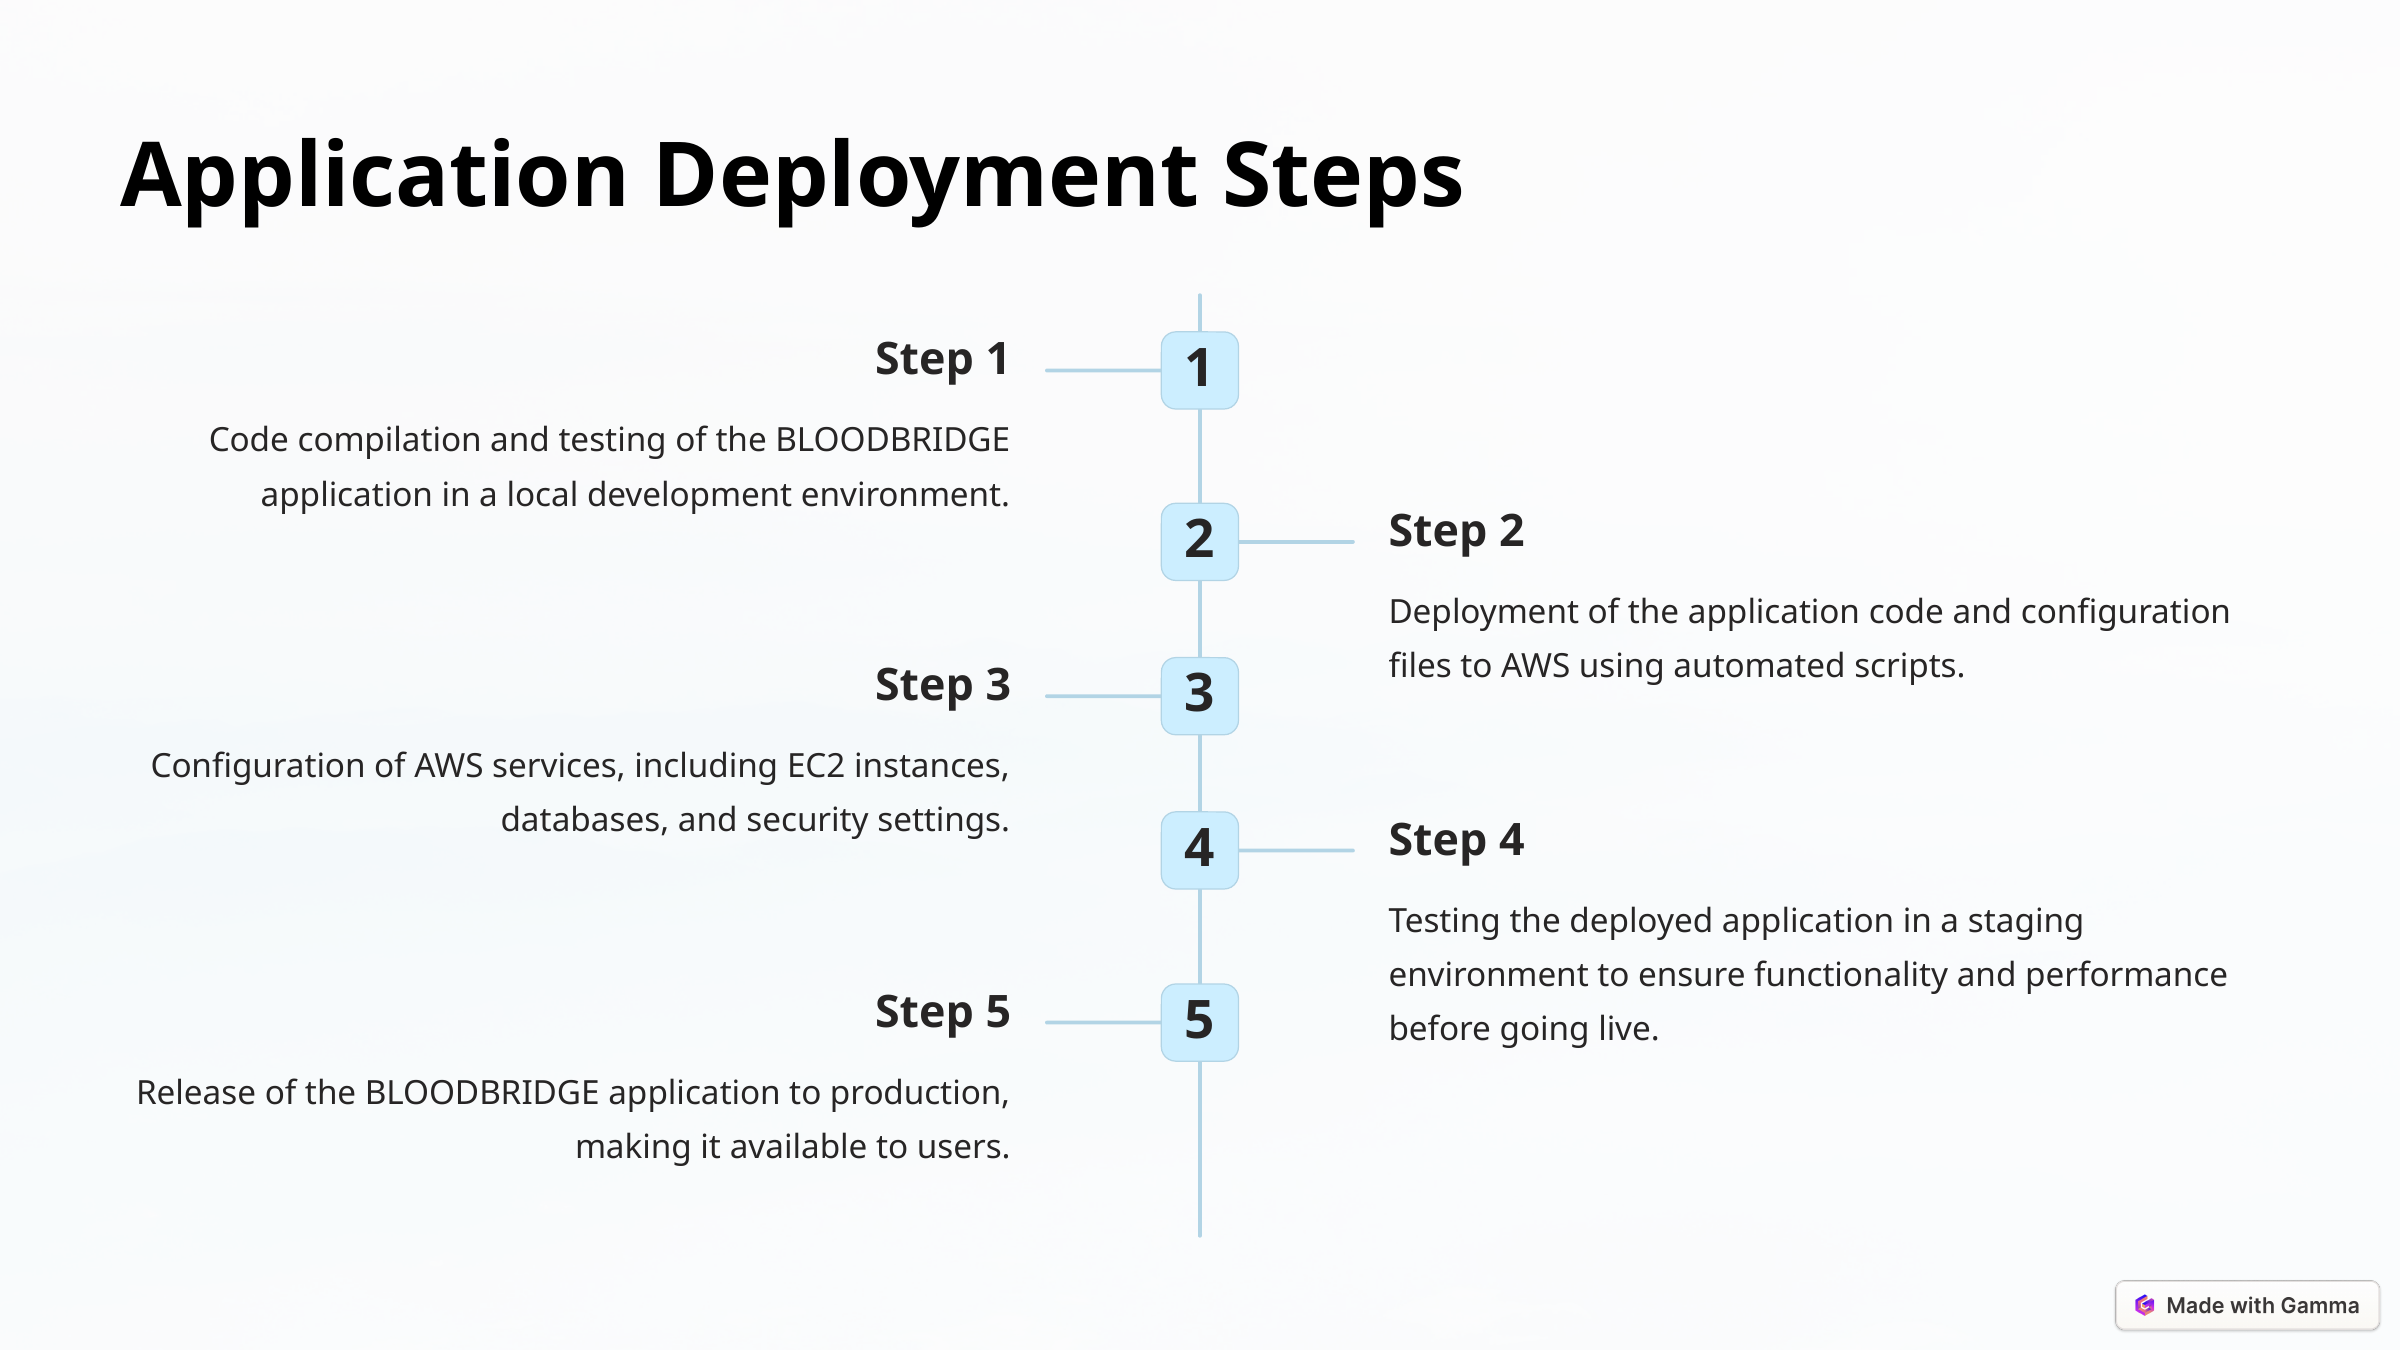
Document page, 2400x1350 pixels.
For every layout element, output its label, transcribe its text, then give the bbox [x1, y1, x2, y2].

text_box Testing the deployed application in a staging environment to ensure functionality and performance before going live. [1388, 884, 2280, 1049]
text_box 4 [1185, 823, 1215, 878]
text_box 1 [1188, 343, 1212, 398]
text_box 5 [1184, 995, 1216, 1050]
text_box [1161, 983, 1239, 1062]
text_box Step 4 [1388, 807, 1839, 864]
text_box Code compilation and testing of the BLOODBRIDGE application in a local development environment. [120, 404, 1012, 515]
text_box Configuration of AWS services, including EC2 instances, databases, and security settings. [120, 730, 1012, 840]
text_box [1045, 1020, 1161, 1025]
picture [2106, 1271, 2389, 1339]
text_box [1198, 410, 1202, 503]
text_box [1161, 657, 1239, 735]
text_box Release of the BLOODBRIDGE application to production, making it available to users. [120, 1056, 1012, 1167]
text_box [1198, 1062, 1202, 1238]
text_box [1198, 293, 1202, 331]
text_box Step 3 [561, 653, 1012, 710]
text_box Step 1 [561, 327, 1012, 384]
text_box 2 [1184, 514, 1216, 569]
text_box Step 5 [561, 979, 1012, 1037]
text_box Application Deployment Steps [120, 112, 1370, 225]
text_box [1161, 331, 1239, 410]
text_box [1045, 694, 1161, 699]
text_box [1161, 503, 1239, 581]
text_box [1239, 540, 1355, 544]
text_box [1239, 848, 1355, 853]
text_box [1198, 735, 1202, 811]
text_box [1045, 368, 1161, 373]
text_box Deployment of the application code and configuration files to AWS using automated scripts. [1388, 575, 2280, 686]
text_box Step 2 [1388, 499, 1839, 556]
text_box [1161, 811, 1239, 890]
text_box [1198, 890, 1202, 984]
text_box [1198, 581, 1202, 657]
text_box 3 [1184, 669, 1216, 724]
